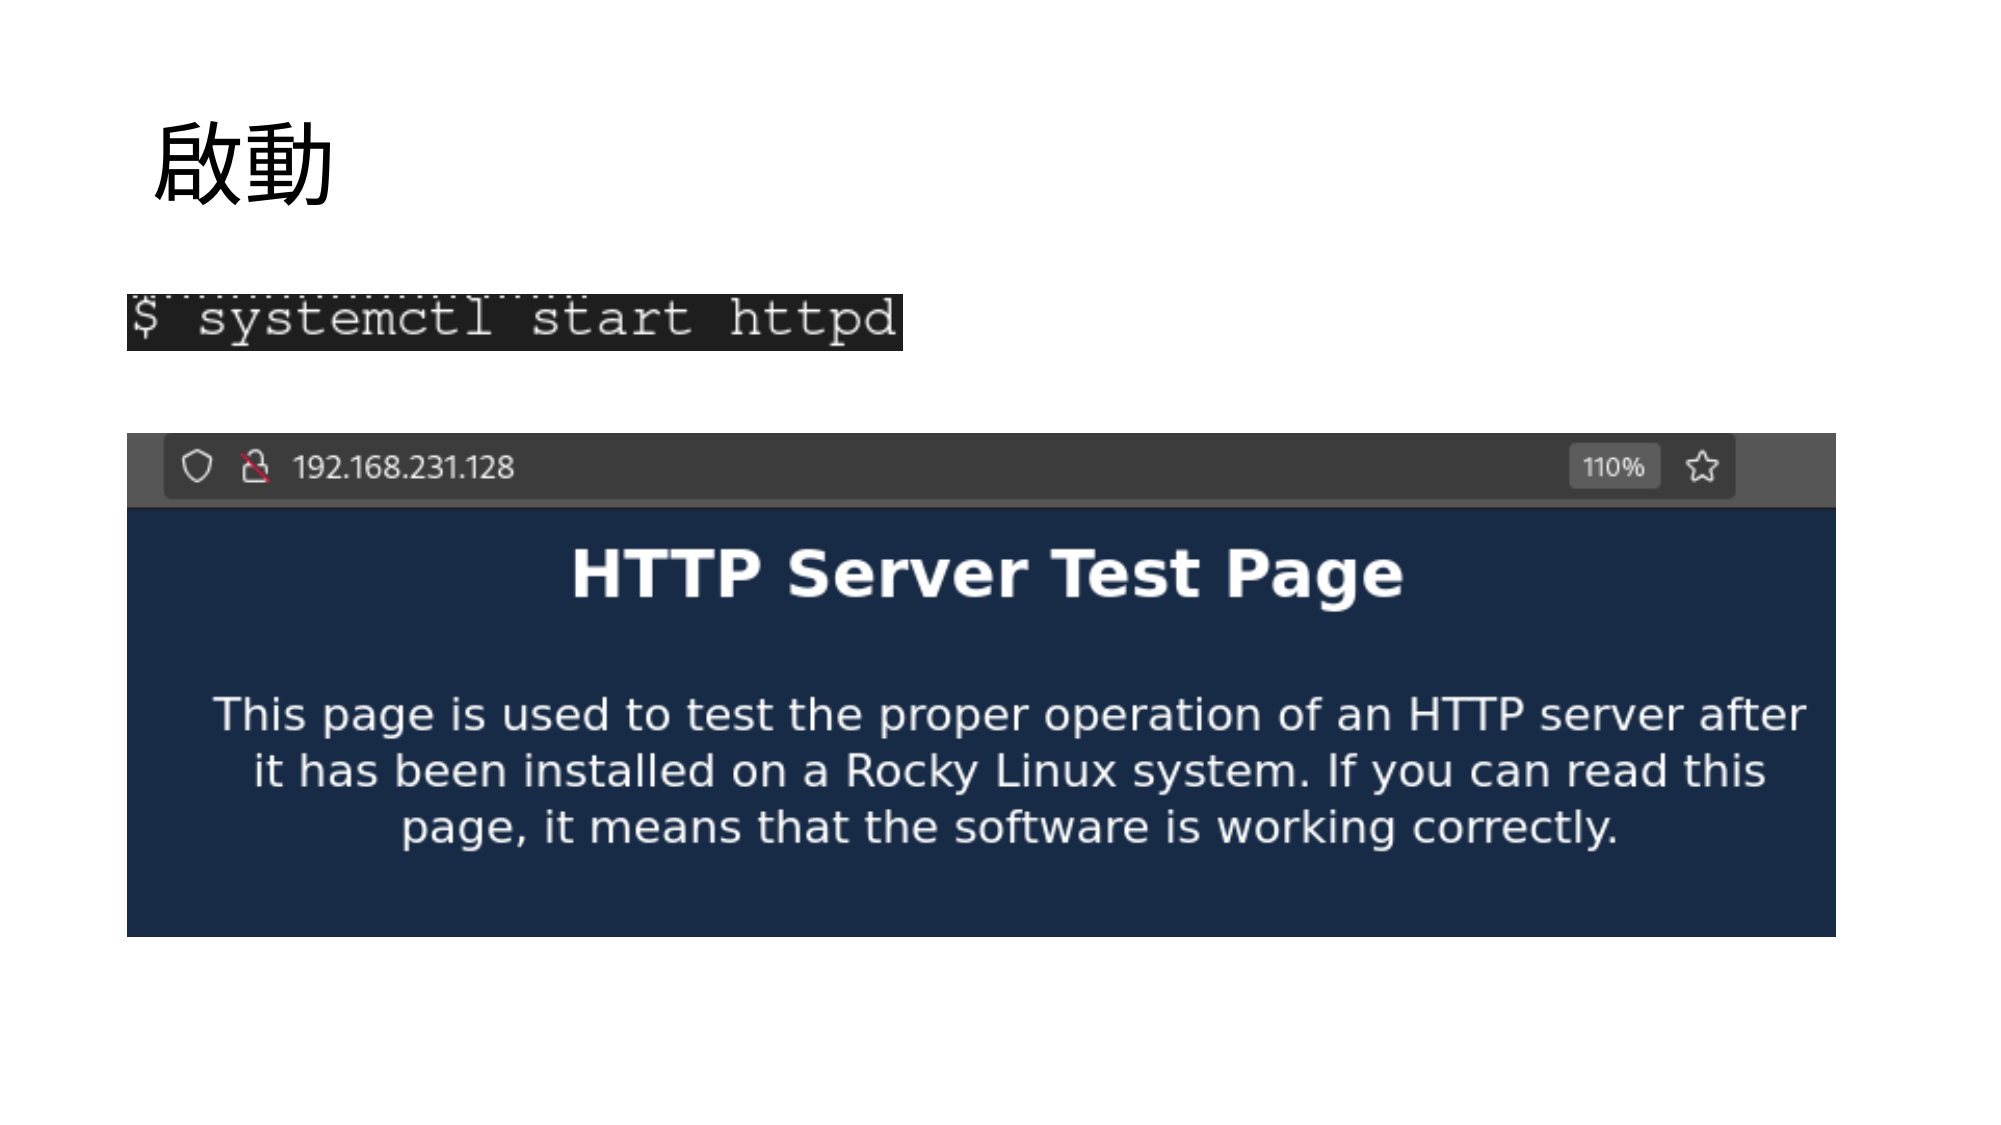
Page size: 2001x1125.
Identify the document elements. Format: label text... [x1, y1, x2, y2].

title 啟動 [137, 59, 1863, 278]
picture [127, 433, 1836, 937]
picture [127, 294, 903, 351]
